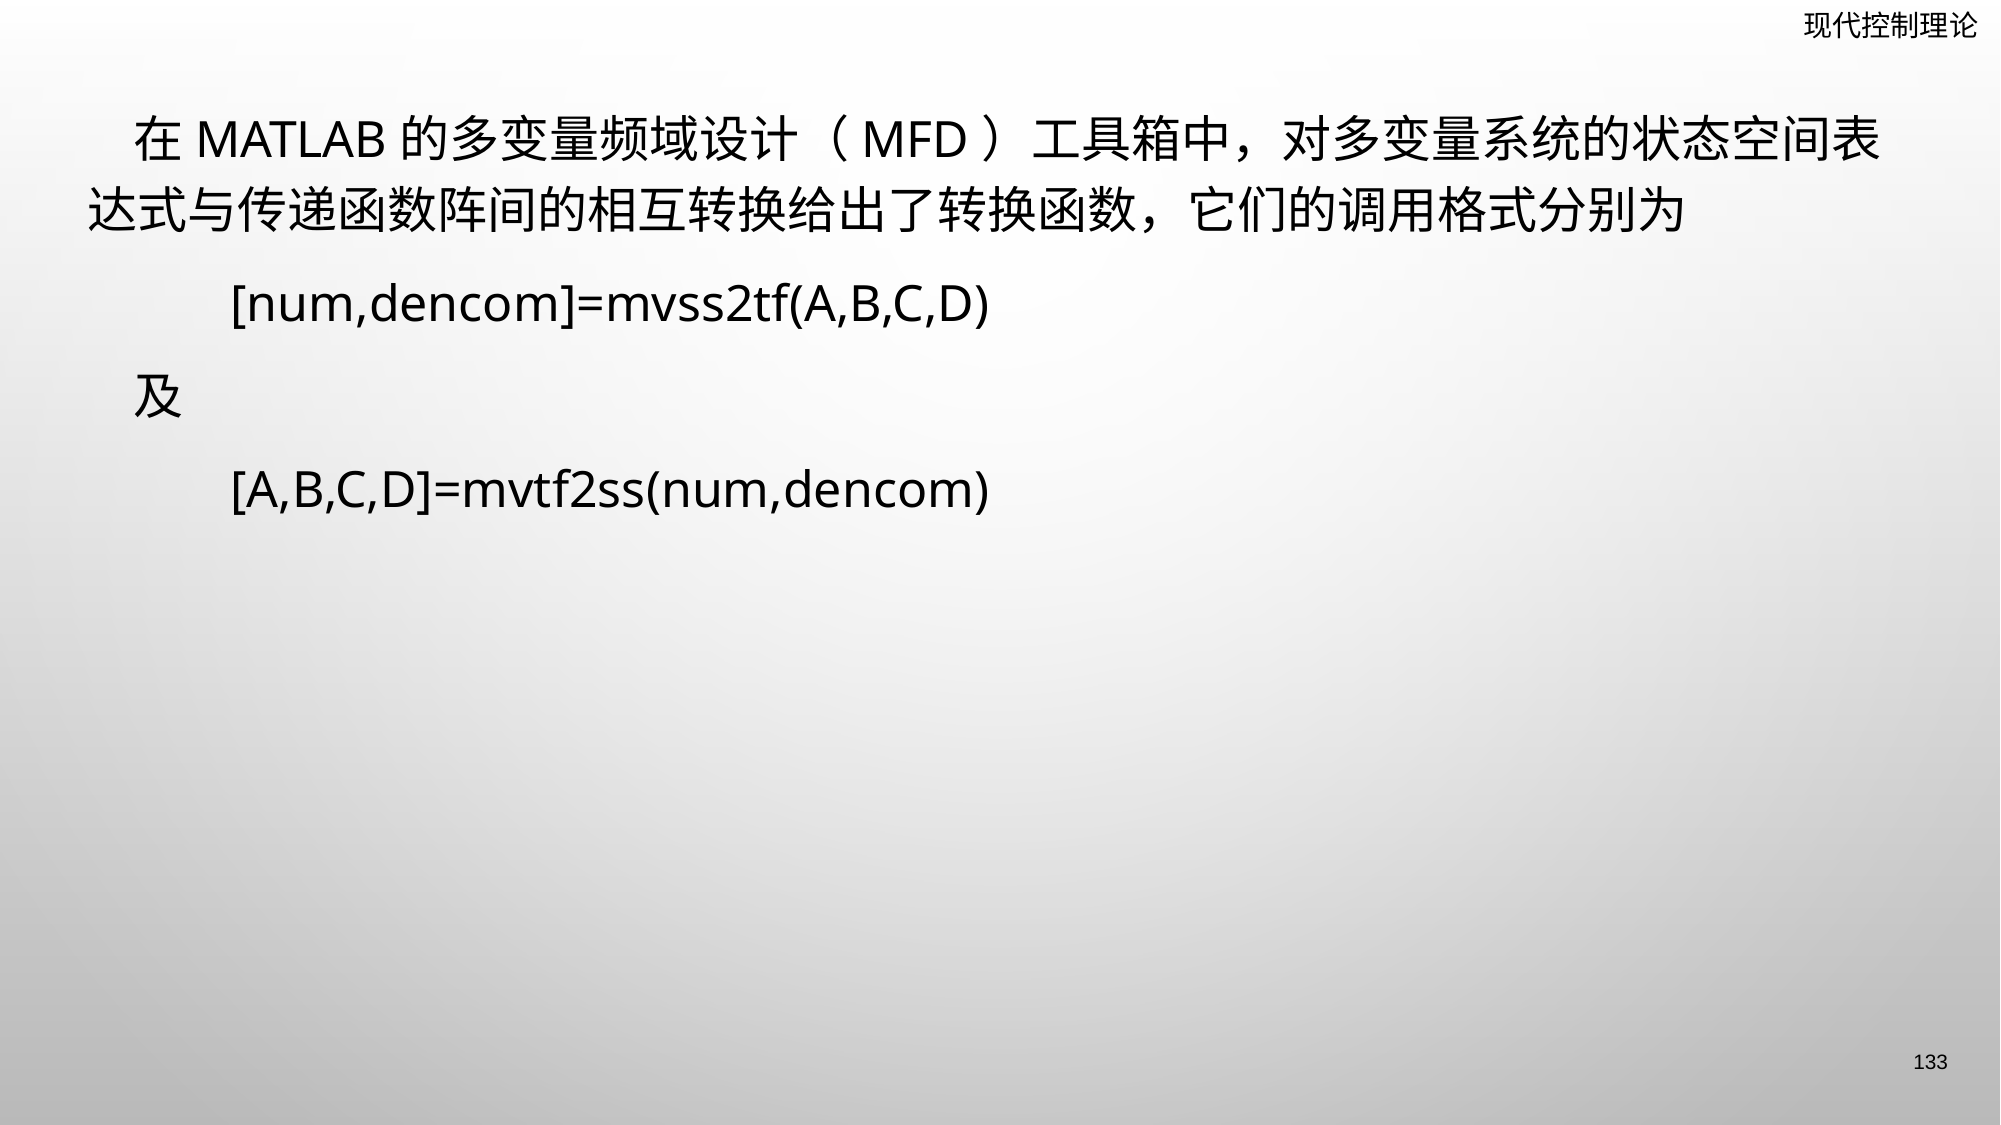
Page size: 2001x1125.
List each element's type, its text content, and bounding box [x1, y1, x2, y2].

slide_number 133 [1837, 1030, 1963, 1091]
list 在MATLAB的多变量频域设计（MFD）工具箱中，对多变量系统的状态空间表达式与传递函数阵间的相互转换给出了转换函数，它们的调用格式分别为 [num,dencom]=mvss2tf(A,B,C,D) 及 [A,B,C,D]=mvtf2ss(num,dencom) [72, 87, 1903, 1005]
picture [0, 0, 2000, 1125]
